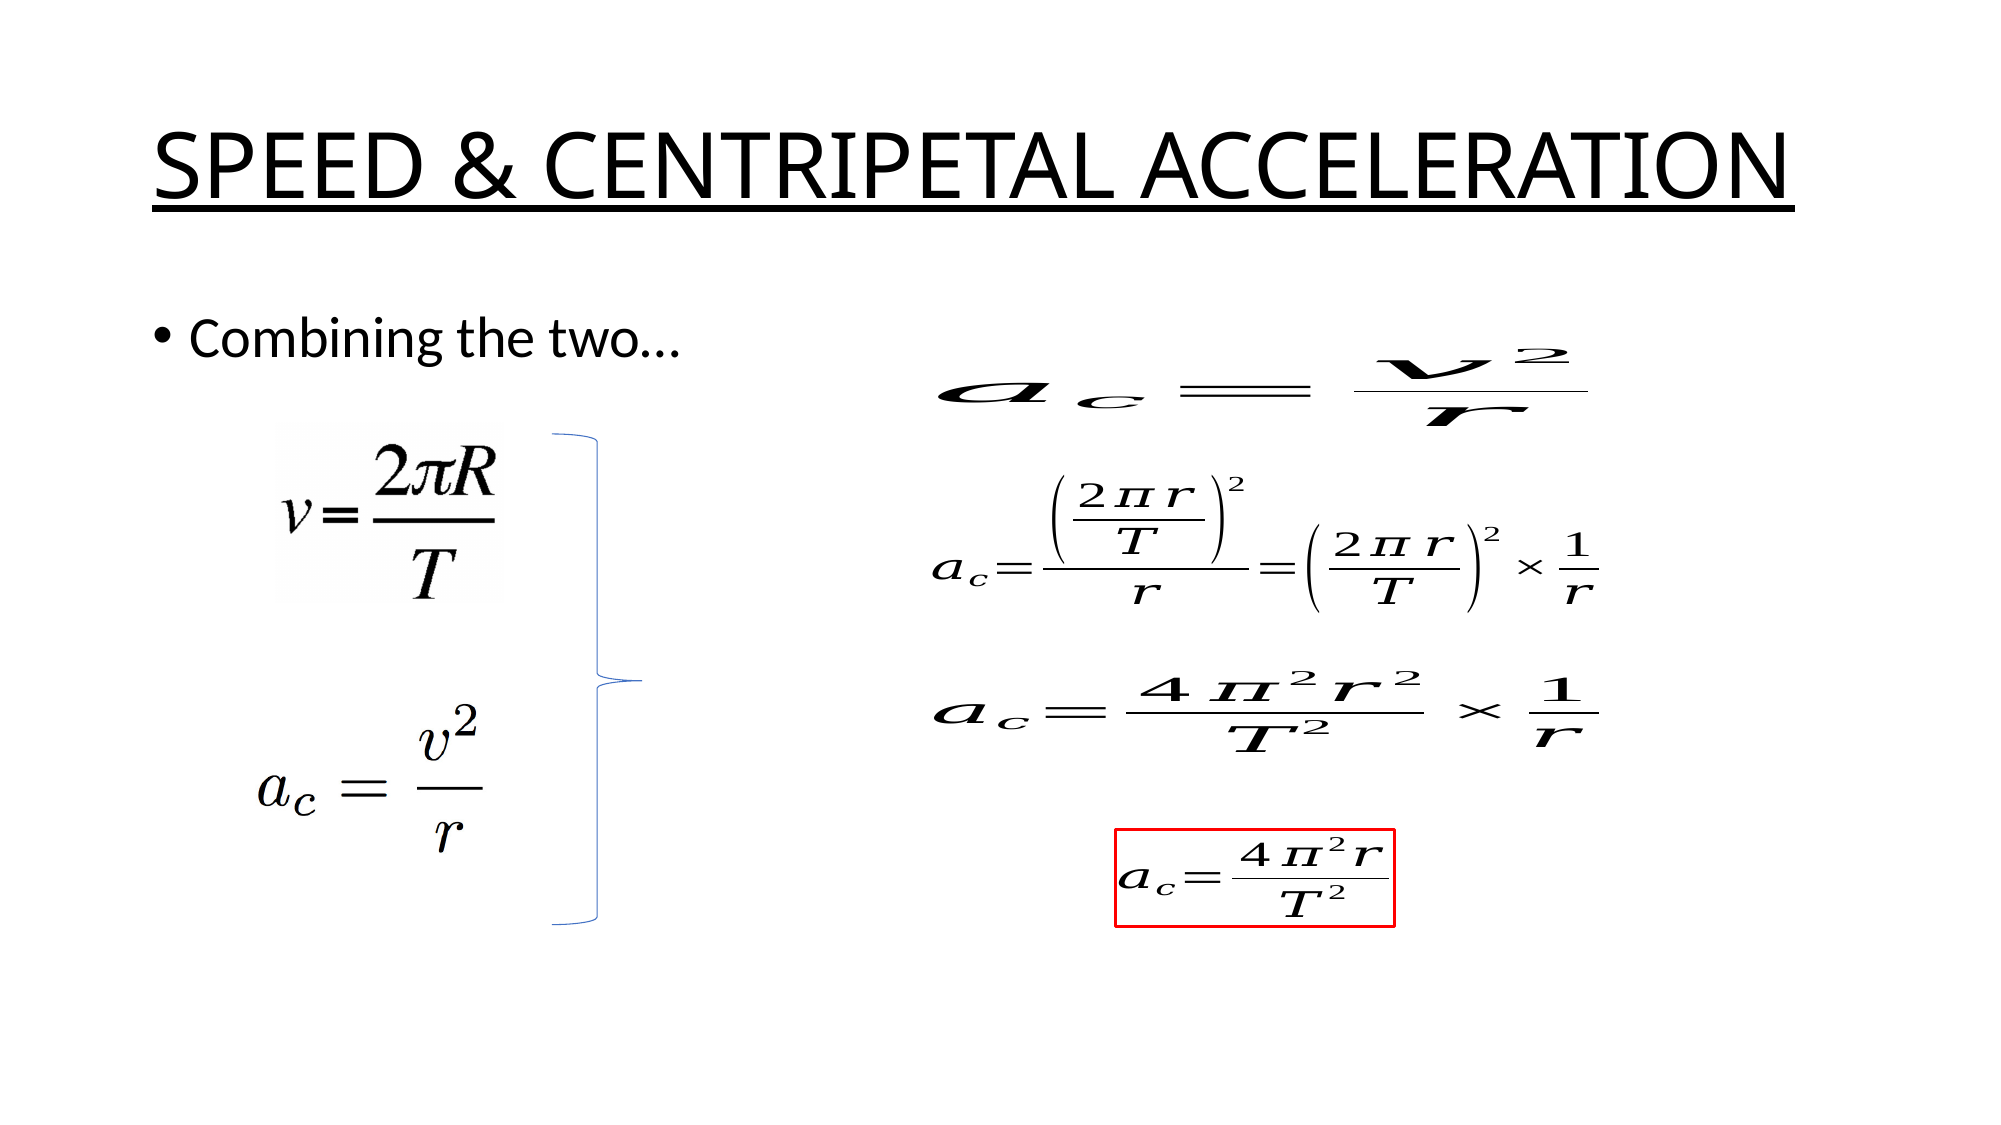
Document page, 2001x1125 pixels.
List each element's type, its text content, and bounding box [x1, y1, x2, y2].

title SPEED & CENTRIPETAL ACCELERATION [137, 59, 1863, 278]
text_box [551, 433, 643, 926]
picture [238, 684, 504, 870]
list Combining the two… [137, 299, 793, 1014]
picture [275, 422, 504, 603]
